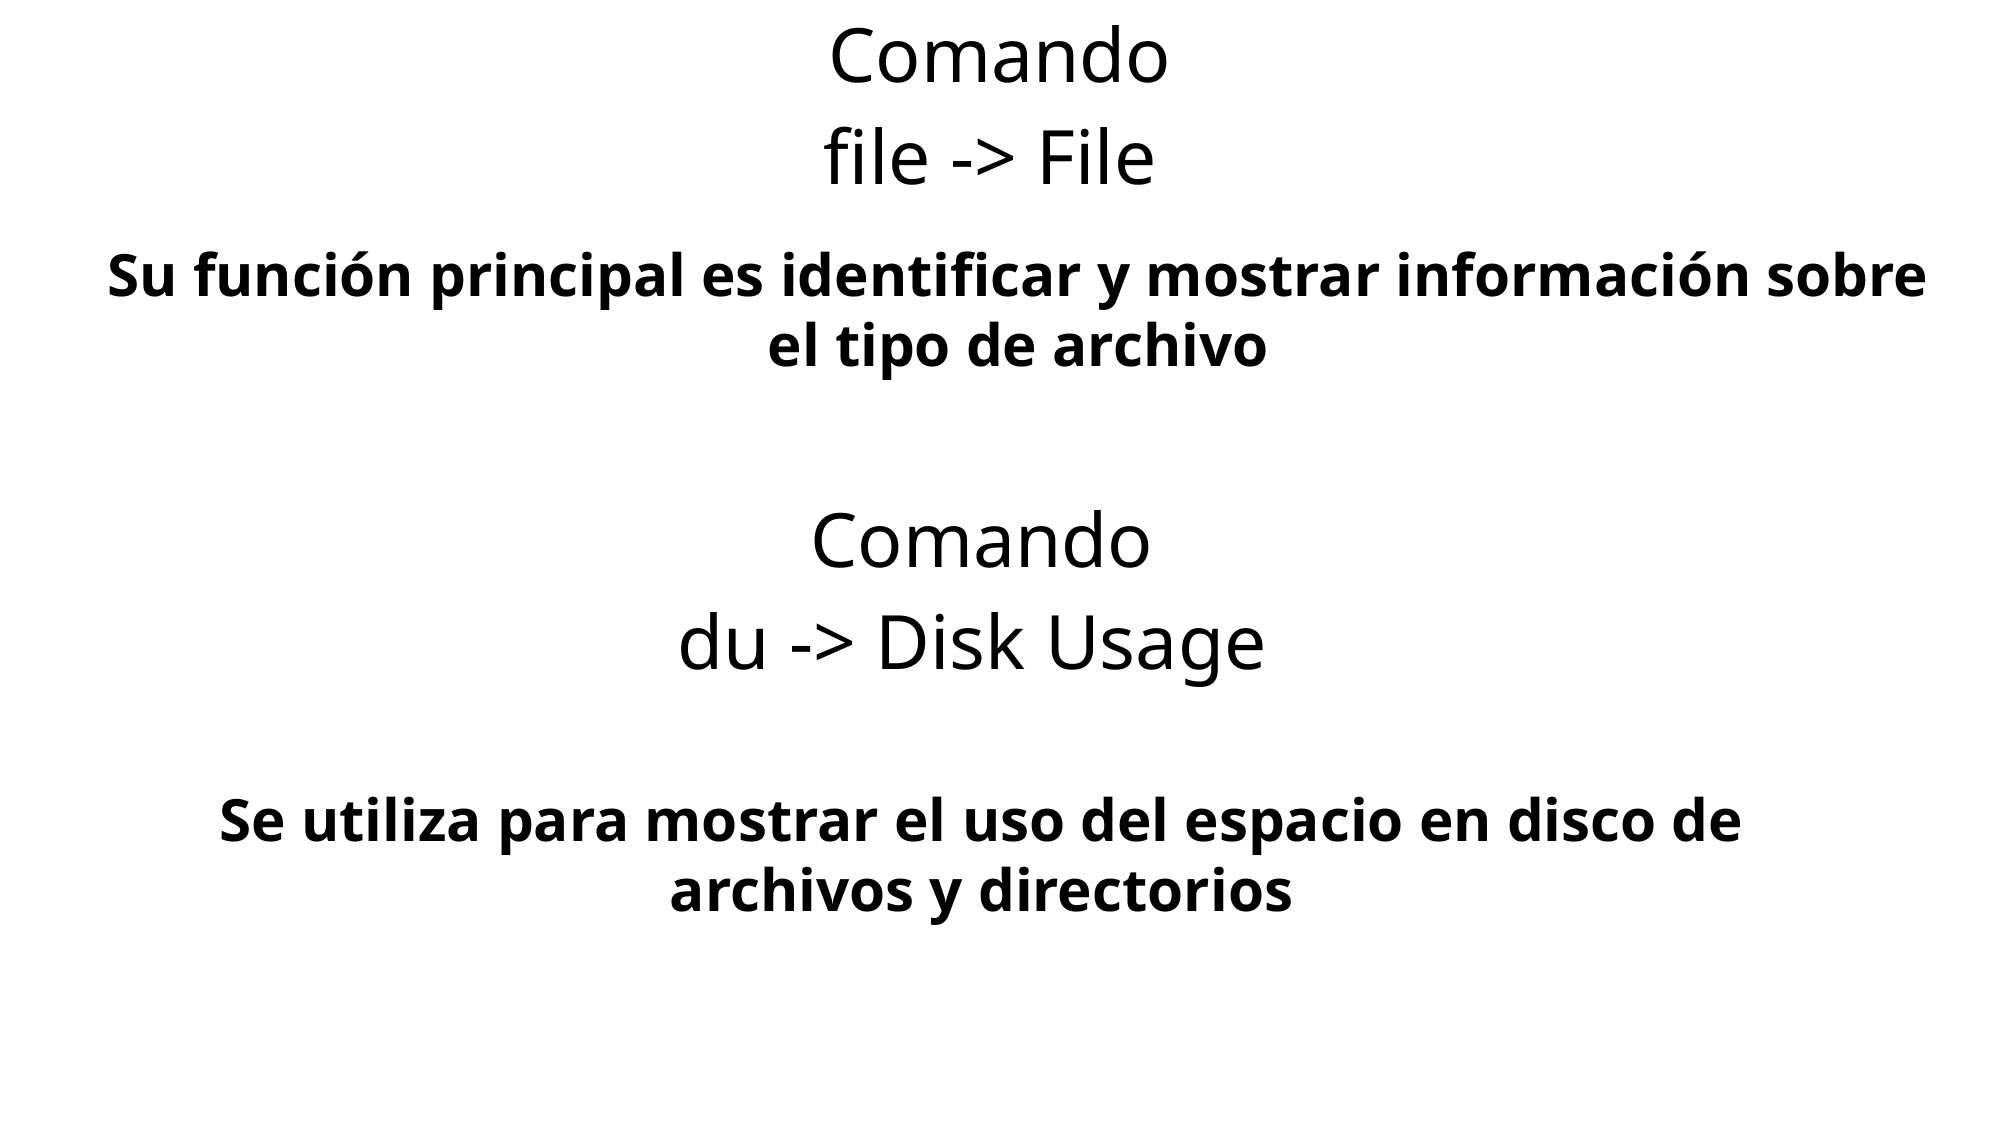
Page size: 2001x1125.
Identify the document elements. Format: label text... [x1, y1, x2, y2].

text_box Comando du -> Disk Usage [546, 485, 1418, 750]
text_box Comando file -> File [564, 0, 1436, 231]
text_box Su función principal es identificar y mostrar información sobre el tipo de archivo [64, 231, 1972, 386]
text_box Se utiliza para mostrar el uso del espacio en disco de archivos y directorios [109, 775, 1854, 931]
